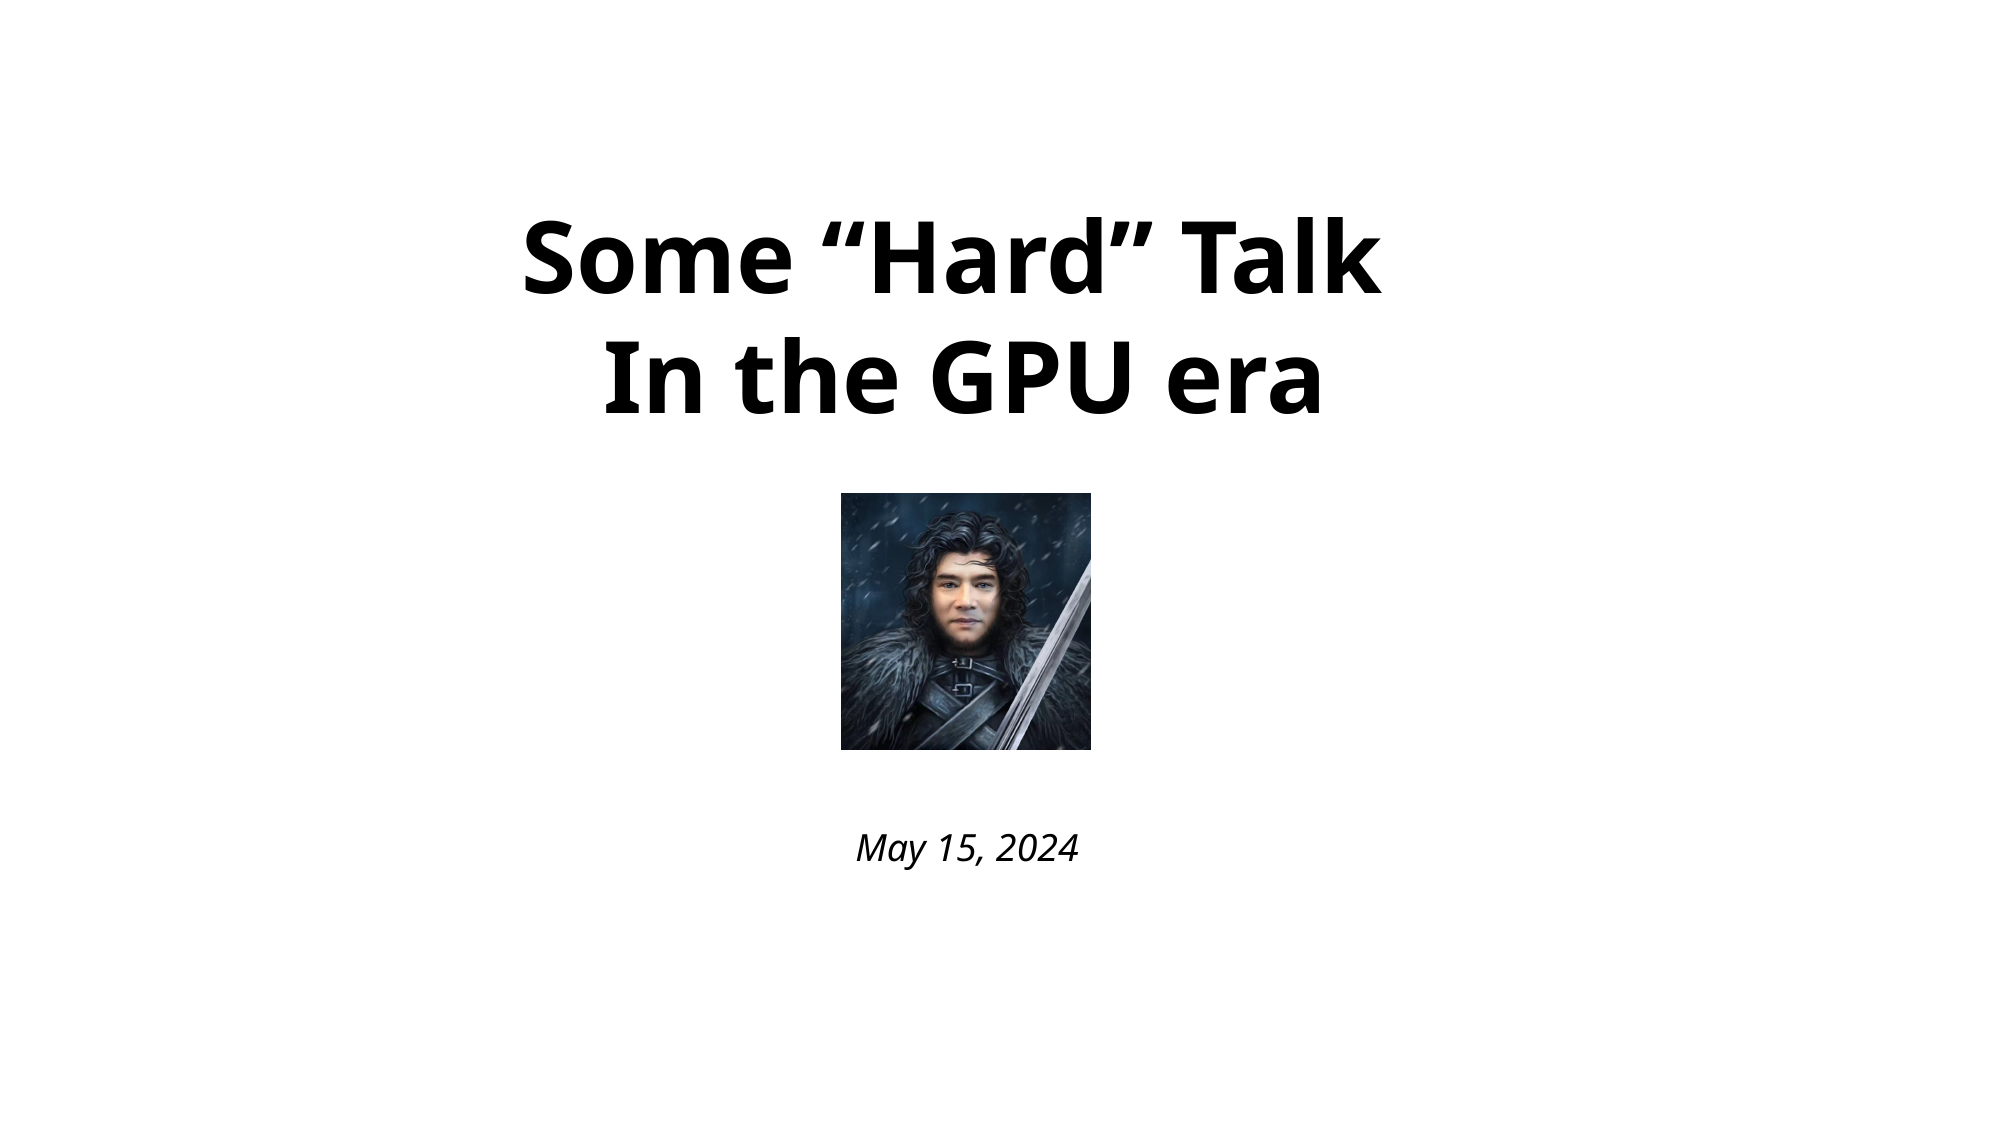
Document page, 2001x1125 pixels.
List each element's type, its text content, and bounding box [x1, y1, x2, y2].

picture [840, 493, 1091, 751]
text_box May 15, 2024 [840, 816, 1340, 877]
text_box Some “Hard” Talk In the GPU era [402, 186, 1530, 441]
